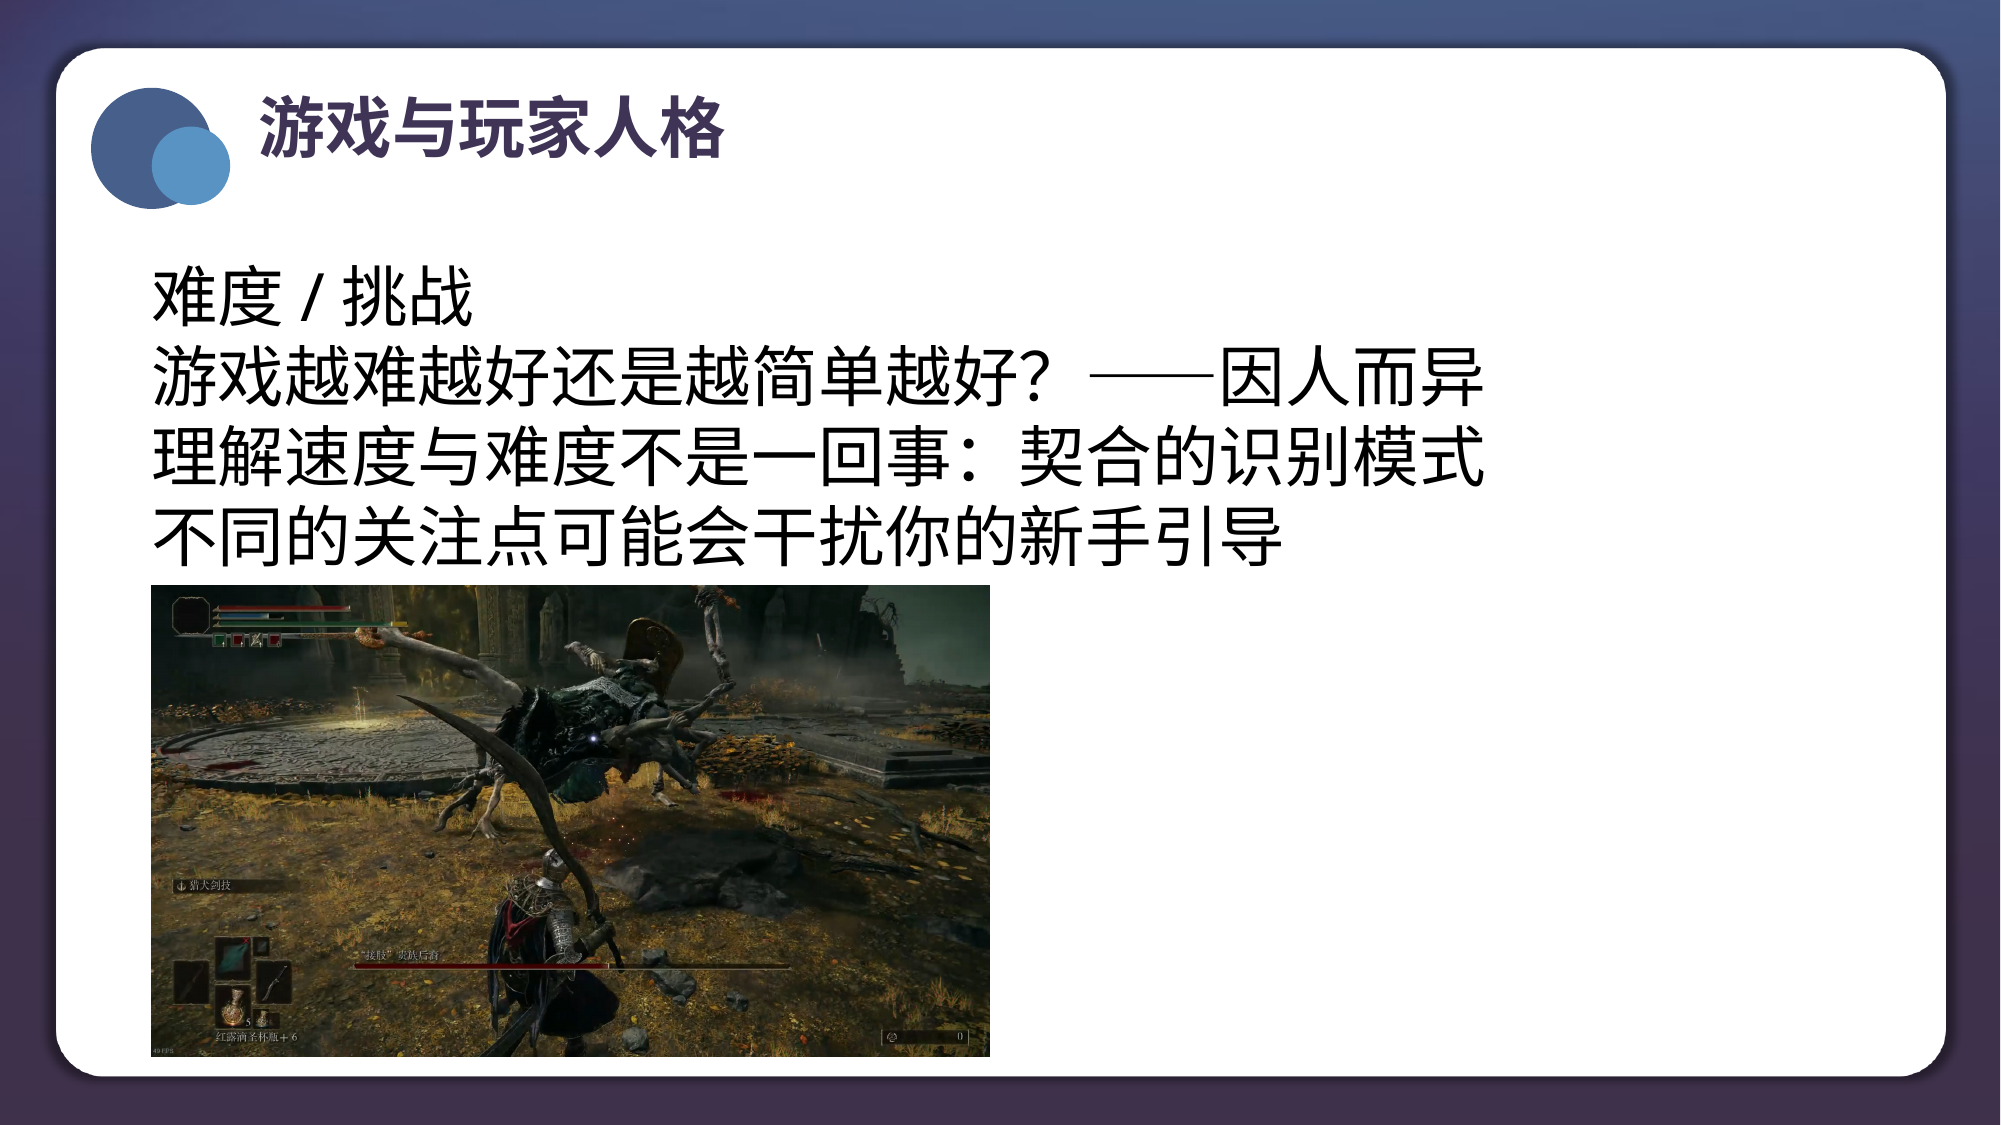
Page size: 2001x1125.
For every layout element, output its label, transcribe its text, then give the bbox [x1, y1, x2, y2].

text_box 游戏与玩家人格 [244, 78, 850, 173]
text_box 难度/挑战 游戏越难越好还是越简单越好？——因人而异 理解速度与难度不是一回事：契合的识别模式 不同的关注点可能会干扰你的新手引导 [136, 247, 1910, 582]
picture [0, 0, 2001, 1125]
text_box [91, 87, 231, 209]
